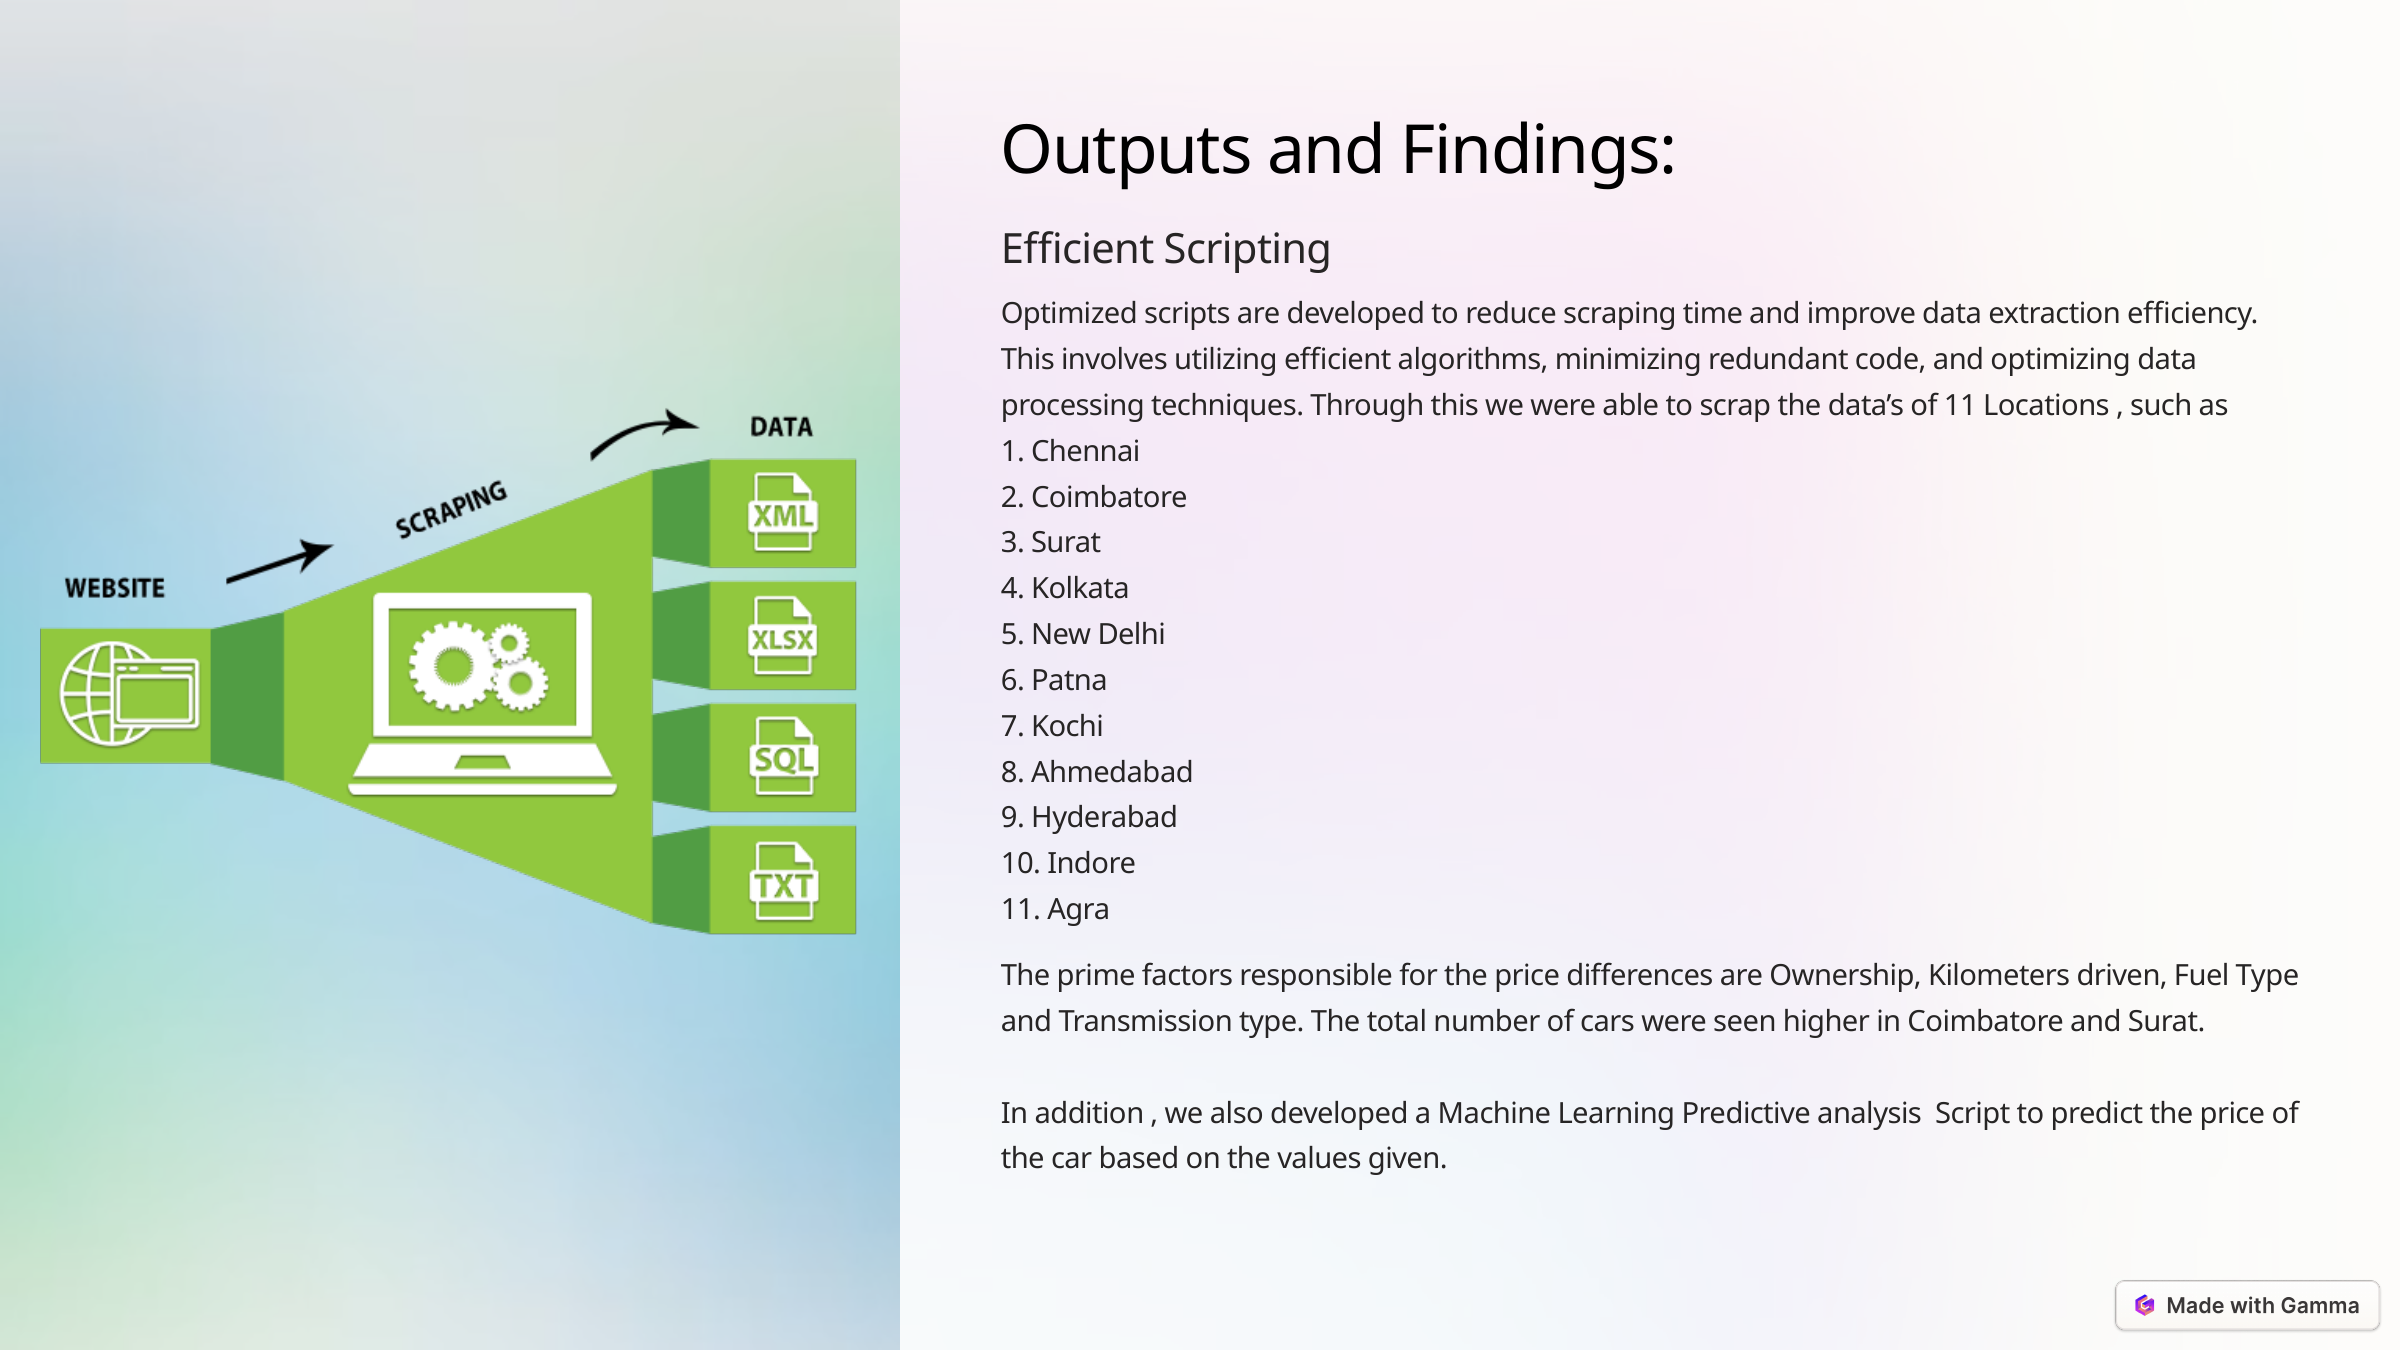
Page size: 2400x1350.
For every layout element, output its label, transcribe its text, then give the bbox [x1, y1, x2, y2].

picture [2106, 1271, 2389, 1339]
picture [0, 0, 900, 1350]
text_box Efficient Scripting [1000, 229, 1341, 273]
text_box Outputs and Findings: [1000, 102, 2299, 273]
text_box The prime factors responsible for the price differences are Ownership, Kilometers driven, Fuel Type and Transmission type. The total number of cars were seen higher in Coimbatore and Surat. In addition , we also developed a Machine Learning Predictive analysis Script to predict the price of the car based on the values given. [1000, 945, 2299, 1268]
text_box Optimized scripts are developed to reduce scraping time and improve data extraction efficiency. This involves utilizing efficient algorithms, minimizing redundant code, and optimizing data processing techniques. Through this we were able to scrap the data’s of 11 Locations , such as 1. Chennai 2. Coimbatore 3. Surat 4. Kolkata 5. New Delhi 6. Patna 7. Kochi 8. Ahmedabad 9. Hyderabad 10. Indore 11. Agra [1000, 283, 2299, 945]
